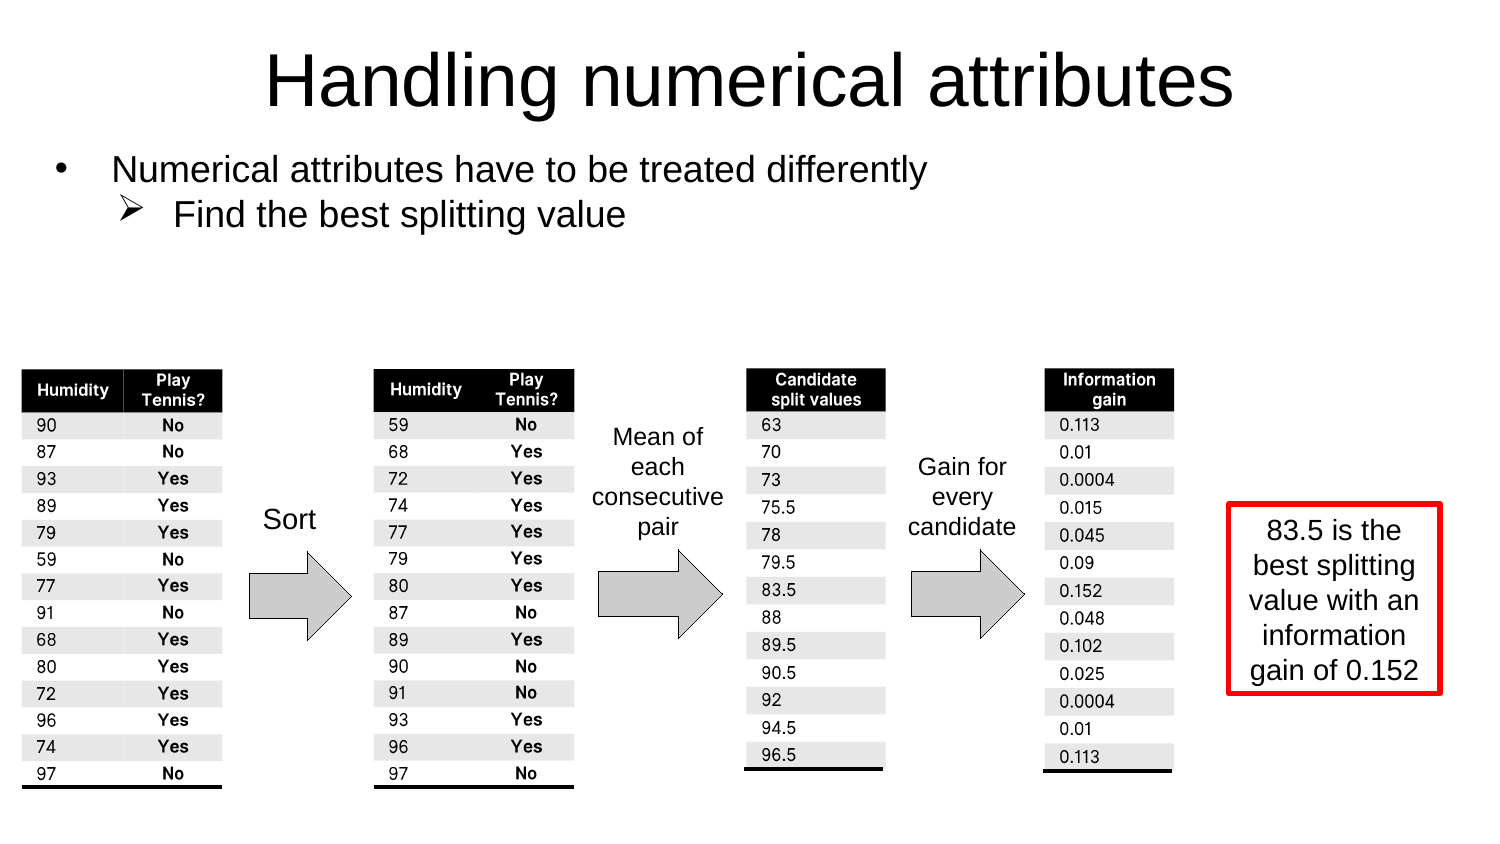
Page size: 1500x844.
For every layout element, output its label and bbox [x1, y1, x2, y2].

text_box [510, 520, 553, 544]
text_box [157, 734, 199, 759]
text_box [388, 439, 419, 464]
text_box [157, 681, 199, 706]
text_box [162, 547, 195, 572]
text_box [162, 761, 195, 786]
text_box [761, 367, 870, 437]
text_box [1059, 439, 1100, 465]
table_cell [22, 413, 222, 785]
text_box [157, 493, 199, 518]
text_box [761, 439, 791, 465]
text_box [36, 600, 63, 625]
text_box [1059, 605, 1114, 631]
text_box [157, 520, 199, 545]
text_box [388, 546, 418, 571]
text_box [761, 660, 805, 685]
text_box [157, 708, 199, 733]
text_box [37, 378, 118, 402]
text_box [761, 605, 792, 630]
text_box [510, 627, 553, 652]
text_box [388, 707, 419, 732]
text_box [510, 573, 553, 598]
table_header [744, 366, 883, 412]
text_box [1059, 716, 1100, 741]
text_box [36, 412, 67, 438]
text_box [157, 654, 199, 679]
text_box [515, 600, 548, 625]
text_box [761, 687, 792, 712]
text_box [36, 627, 67, 652]
text_box [157, 574, 199, 598]
text_box [388, 627, 419, 652]
table_header [1043, 366, 1172, 412]
text_box [388, 573, 419, 598]
text_box [1059, 550, 1103, 575]
text_box [761, 742, 805, 767]
text_box [157, 627, 199, 652]
text_box [36, 439, 66, 464]
text_box [388, 600, 418, 625]
text_box [761, 632, 805, 657]
text_box [388, 493, 418, 518]
text_box [761, 467, 791, 492]
text_box [388, 519, 417, 545]
text_box [510, 546, 553, 571]
text_box [495, 367, 567, 437]
text_box [574, 369, 744, 548]
text_box [1059, 744, 1108, 769]
text_box [157, 466, 199, 491]
text_box [36, 681, 66, 706]
text_box [36, 520, 66, 545]
text_box [911, 549, 1025, 639]
text_box [1059, 688, 1124, 714]
table_header [548, 367, 574, 413]
text_box [36, 761, 66, 786]
text_box [388, 412, 419, 437]
text_box [36, 466, 67, 491]
text_box [510, 439, 553, 464]
text_box [761, 494, 804, 520]
text_box [36, 734, 66, 759]
text_box [761, 522, 791, 547]
table_header [22, 367, 222, 413]
text_box [162, 439, 195, 464]
text_box [1059, 495, 1111, 520]
text_box [510, 734, 553, 759]
text_box [388, 734, 419, 759]
text_box [240, 493, 339, 543]
text_box [510, 466, 553, 491]
text_box [515, 680, 548, 705]
text_box [1059, 467, 1124, 492]
text_box [1228, 504, 1441, 694]
text_box [515, 654, 548, 679]
table_cell [744, 412, 883, 767]
text_box [1059, 578, 1111, 603]
text_box [1059, 522, 1114, 548]
text_box [390, 377, 471, 402]
text_box [388, 761, 418, 786]
text_box [1059, 633, 1111, 658]
table_cell [374, 413, 574, 785]
text_box [883, 443, 1040, 550]
text_box [388, 680, 415, 705]
text_box [388, 653, 419, 679]
text_box [36, 573, 65, 599]
text_box [388, 466, 418, 491]
text_box [761, 549, 804, 575]
text_box [1059, 661, 1114, 686]
text_box [162, 600, 195, 625]
text_box [36, 547, 67, 572]
text_box [510, 707, 553, 732]
text_box [598, 549, 723, 639]
text_box [29, 16, 1472, 257]
text_box [141, 368, 214, 438]
text_box [761, 715, 805, 740]
text_box [36, 707, 67, 733]
table_cell [1043, 412, 1172, 769]
text_box [249, 551, 352, 641]
text_box [761, 577, 805, 602]
text_box [1059, 367, 1168, 437]
text_box [36, 654, 67, 679]
text_box [36, 493, 67, 518]
text_box [510, 493, 553, 518]
table_header [374, 367, 515, 413]
text_box [515, 761, 548, 786]
